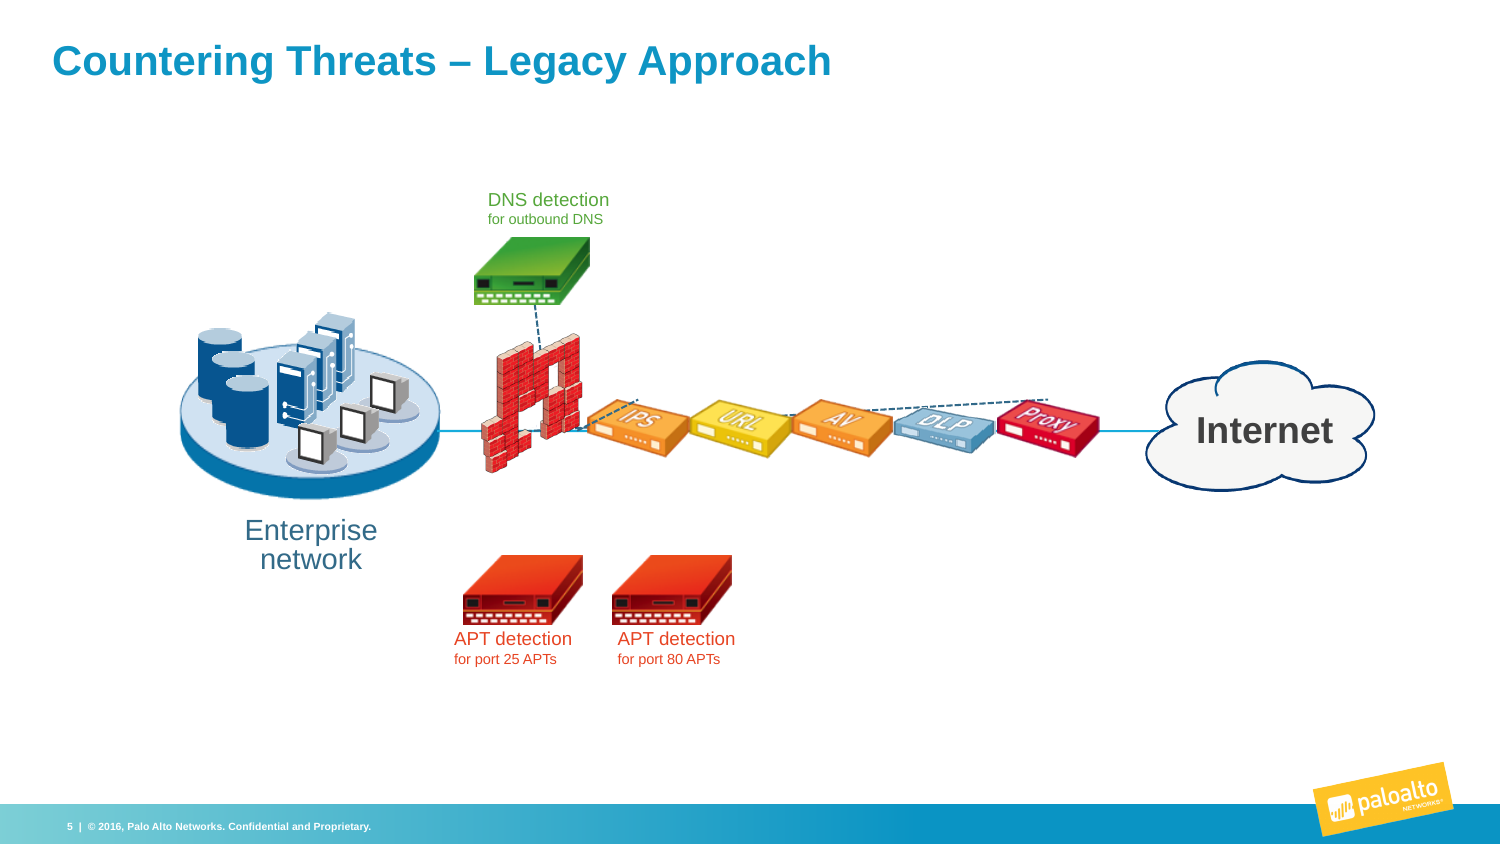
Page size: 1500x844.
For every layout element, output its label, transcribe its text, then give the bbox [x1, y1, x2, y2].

title Countering Threats – Legacy Approach [52, 33, 1450, 109]
picture [1304, 737, 1461, 836]
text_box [171, 179, 1386, 686]
slide_number 5 | © 2016, Palo Alto Networks. Confidential and Proprietary. [52, 807, 616, 844]
